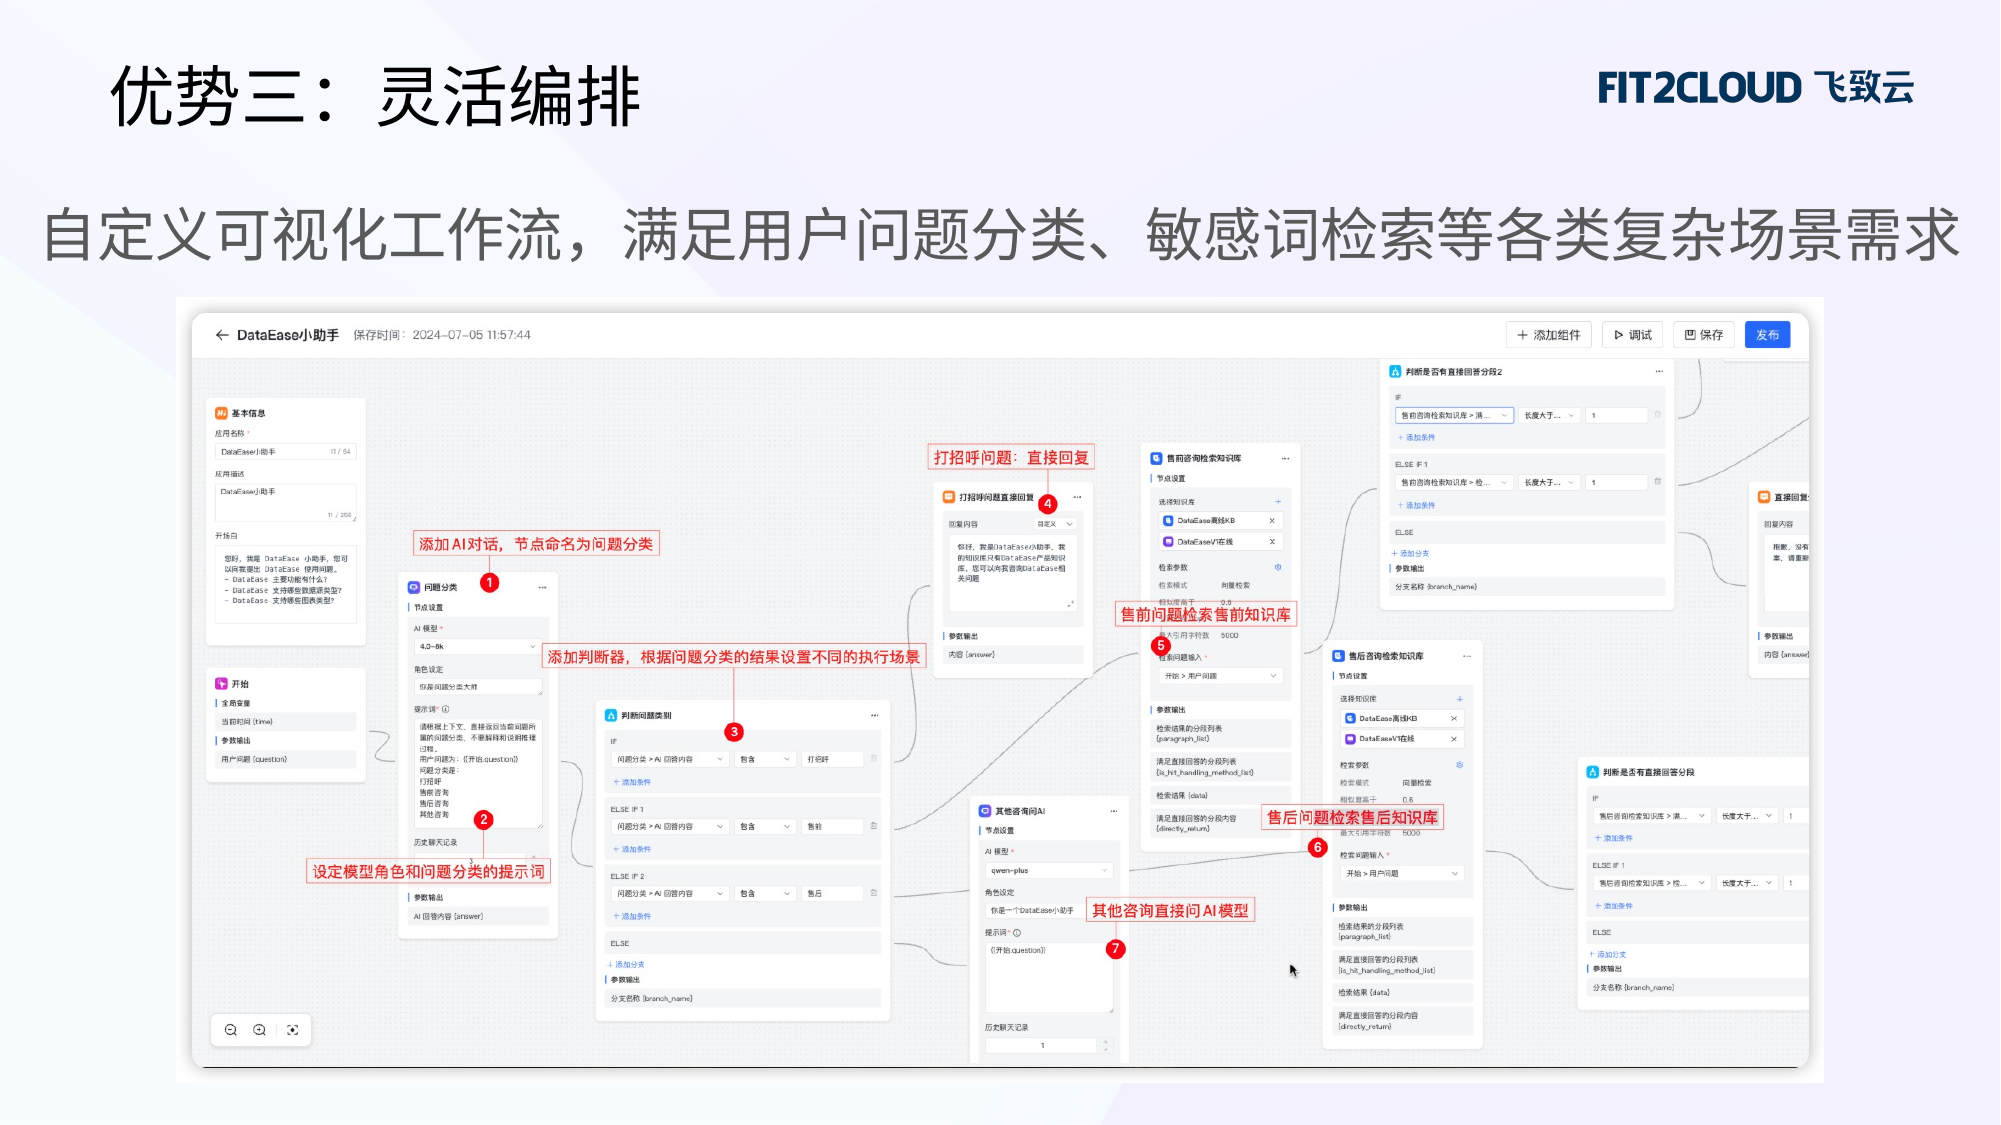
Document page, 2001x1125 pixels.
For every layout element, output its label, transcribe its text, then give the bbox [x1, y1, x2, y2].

slide_number [1412, 1042, 1863, 1103]
text_box 自定义可视化工作流，满足用户问题分类、敏感词检索等各类复杂场景需求 [0, 155, 2000, 276]
picture [176, 297, 1824, 1091]
text_box 优势三：灵活编排 [93, 46, 773, 138]
picture [1599, 70, 1914, 104]
